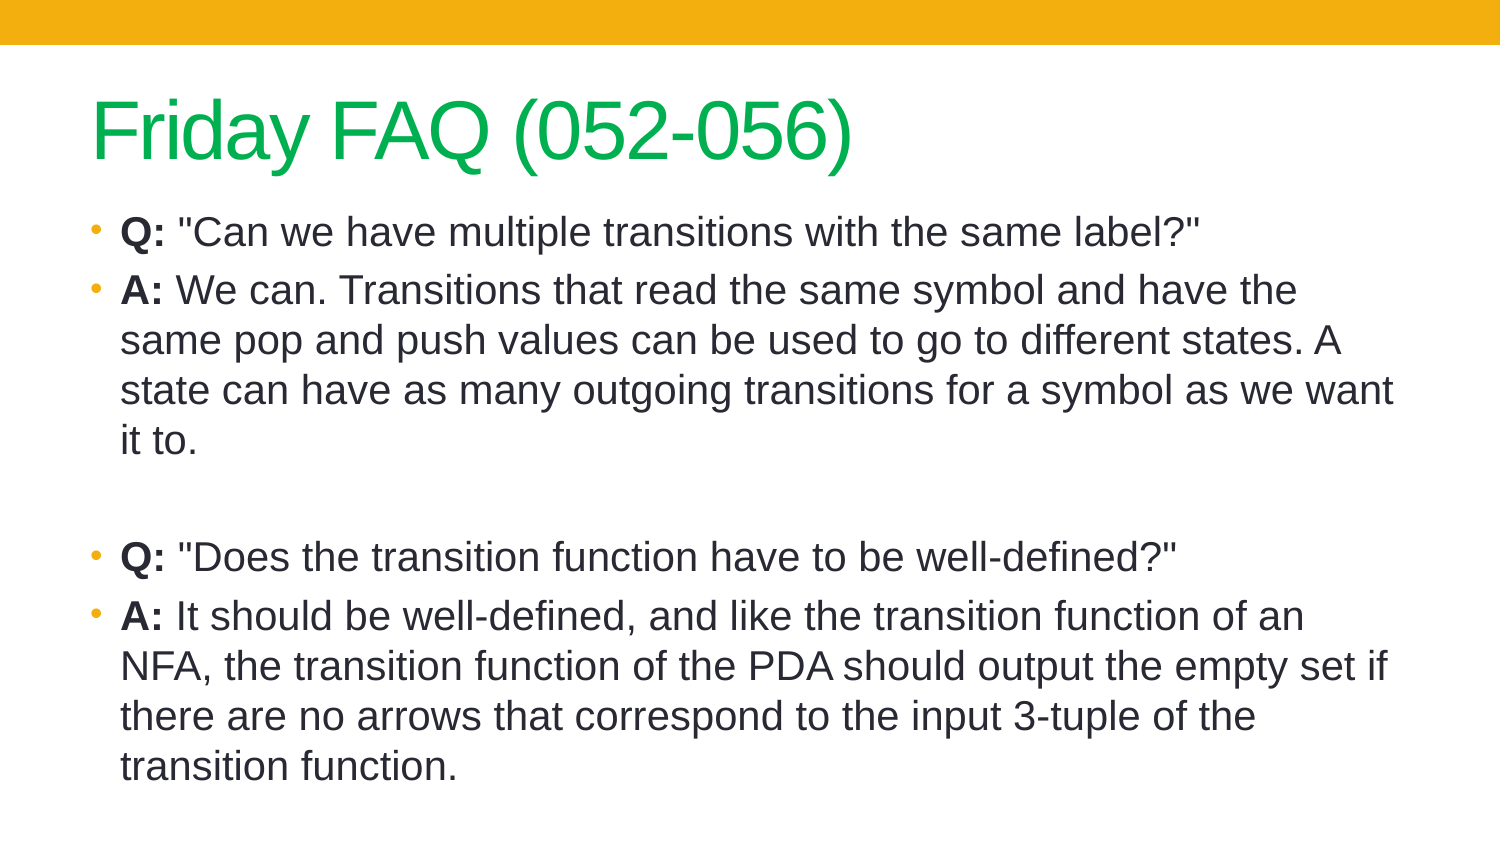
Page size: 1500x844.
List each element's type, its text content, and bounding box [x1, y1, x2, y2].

list Q: "Can we have multiple transitions with the same label?" A: We can. Transitions that read the same symbol and have the same pop and push values can be used to go to different states. A state can have as many outgoing transitions for a symbol as we want it to. Q: "Does the transition function have to be well-defined?" A: It should be well-defined, and like the transition function of an NFA, the transition function of the PDA should output the empty set if there are no arrows that correspond to the input 3-tuple of the transition function. [75, 196, 1425, 797]
title Friday FAQ (052-056) [75, 65, 1425, 188]
